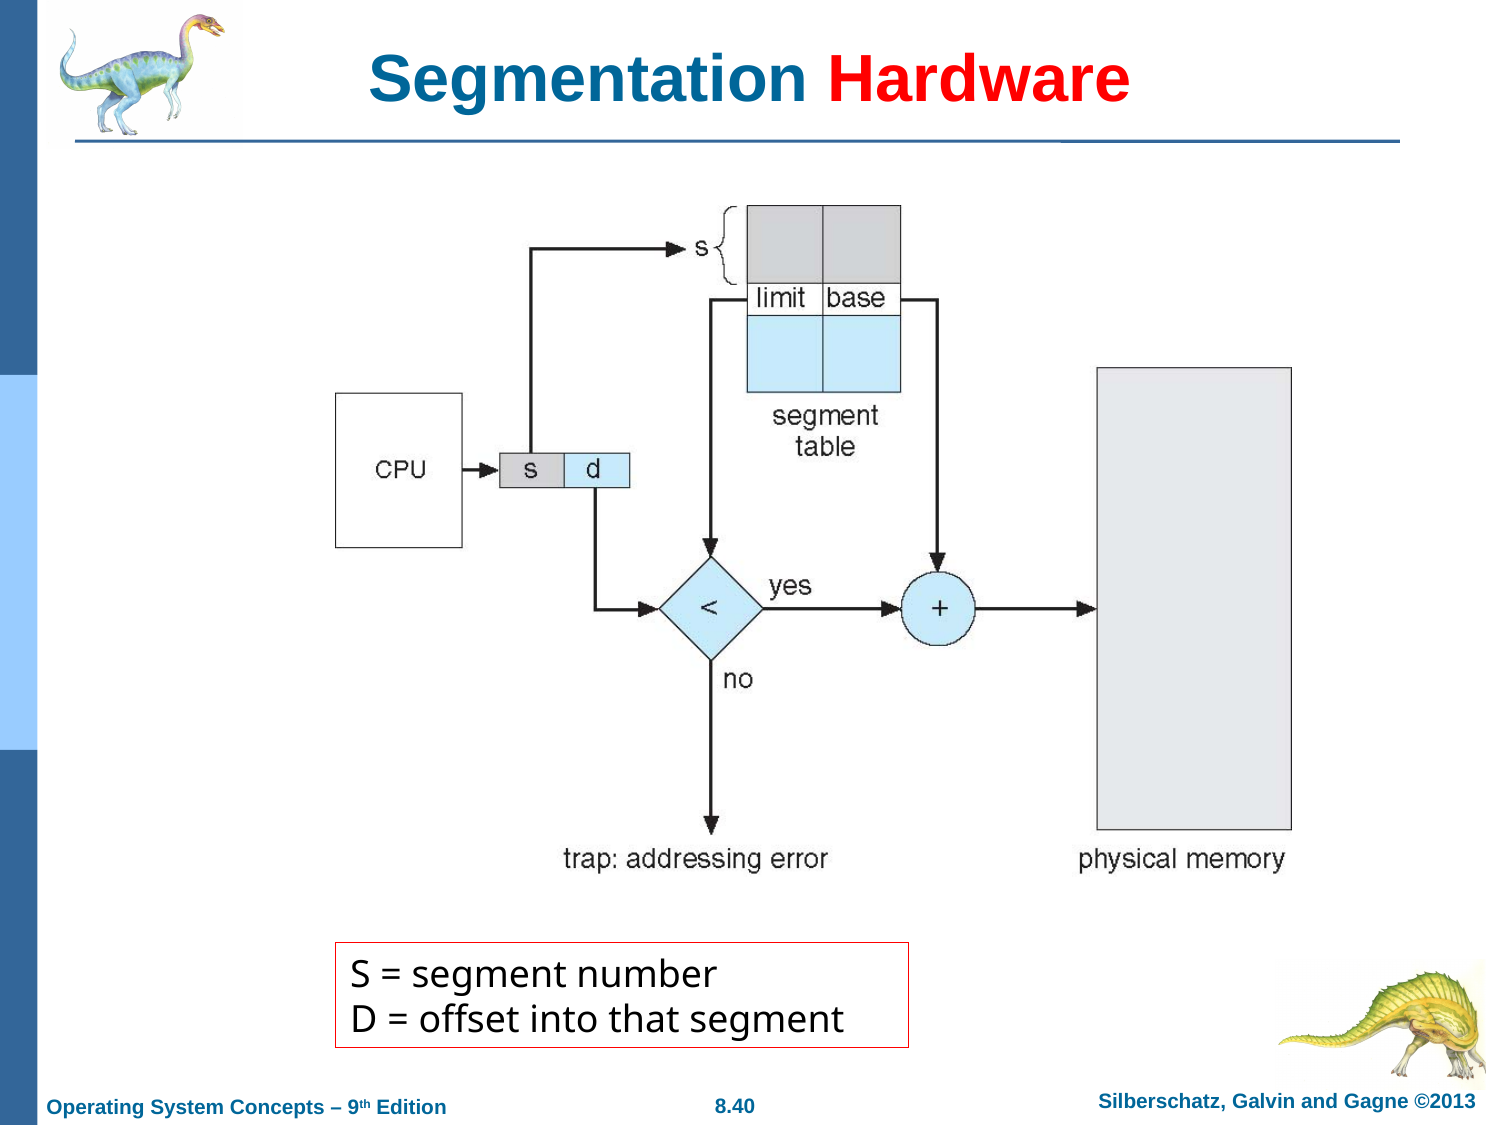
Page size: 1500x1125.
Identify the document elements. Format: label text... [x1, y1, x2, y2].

picture [1275, 959, 1486, 1090]
title Segmentation Hardware [75, 27, 1425, 122]
picture [335, 205, 1292, 877]
picture [46, 0, 243, 149]
text_box S = segment number D = offset into that segment [335, 942, 909, 1048]
